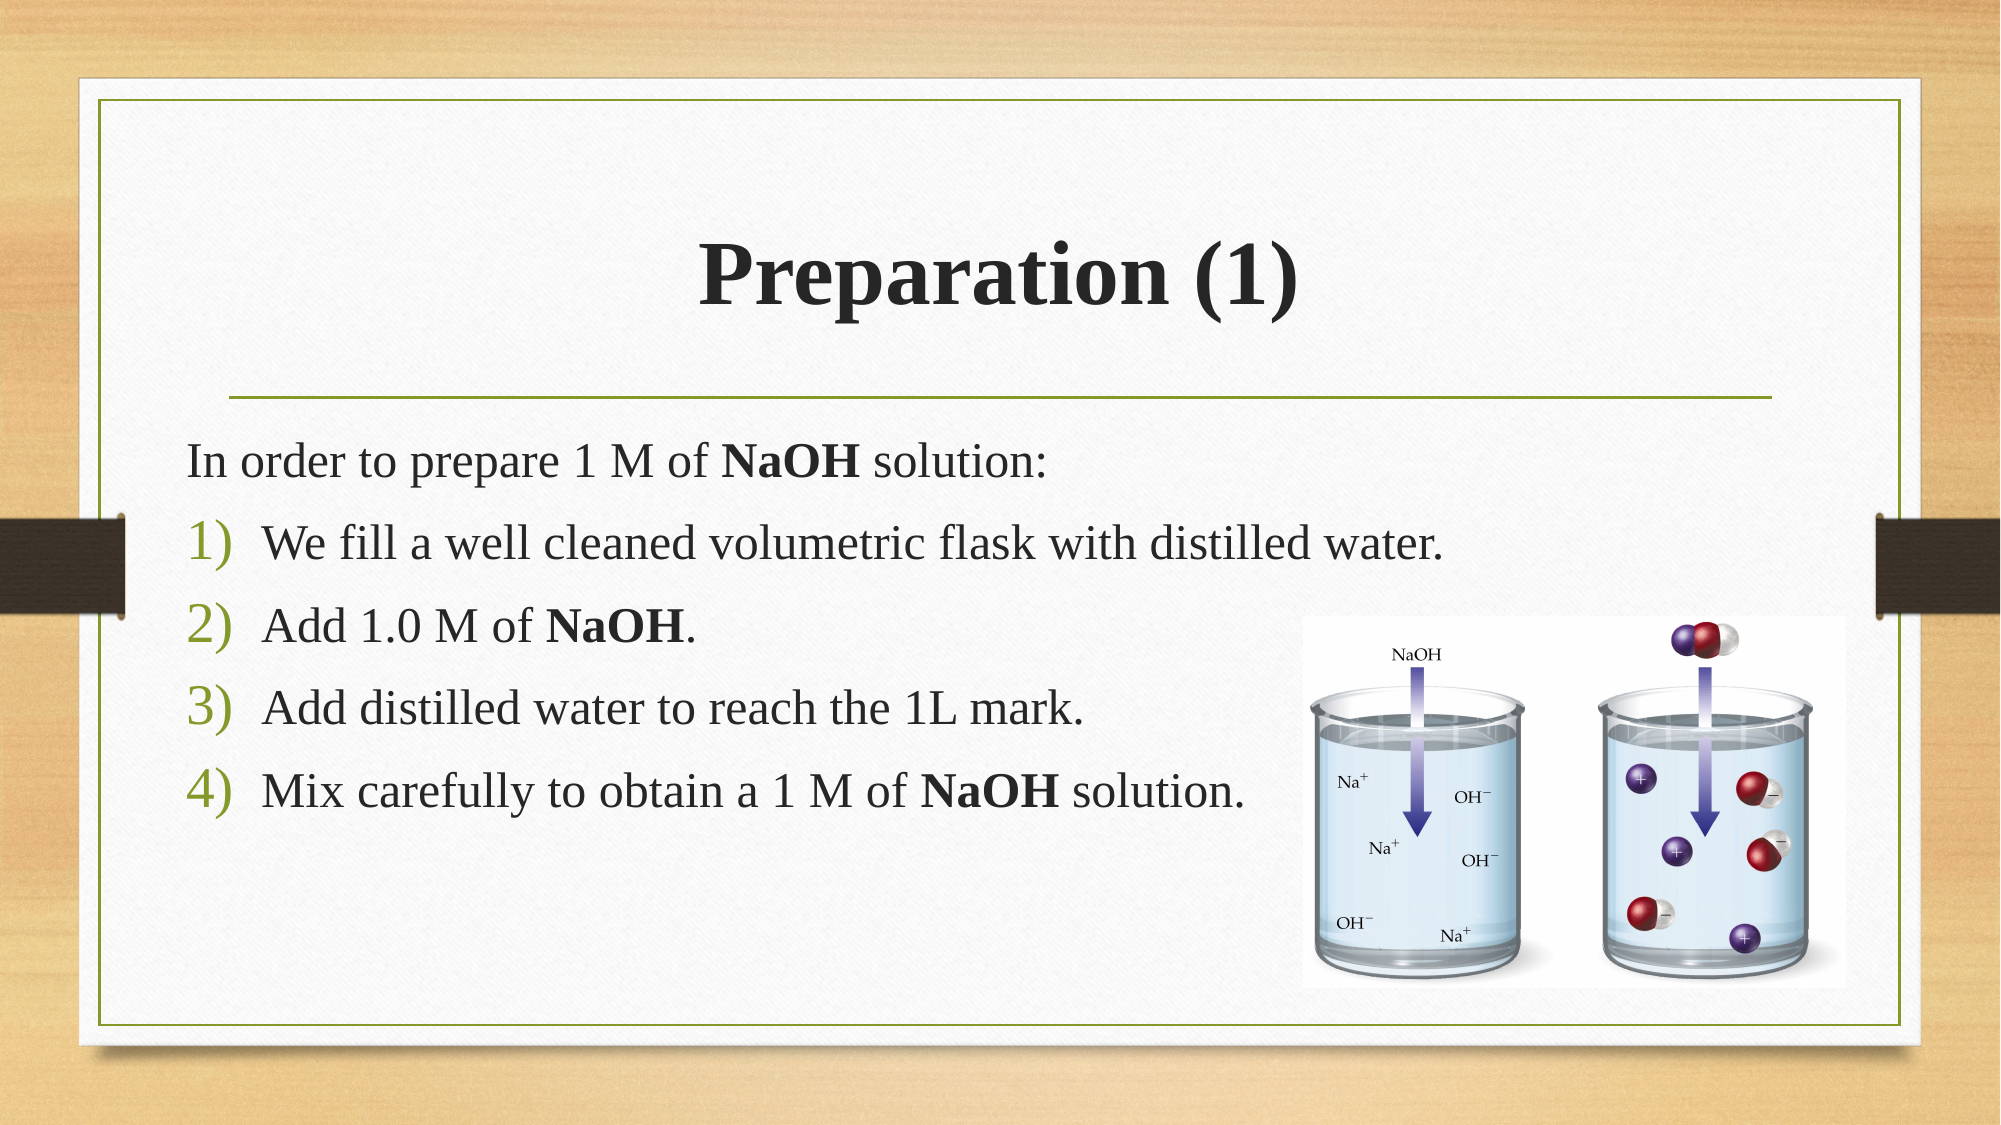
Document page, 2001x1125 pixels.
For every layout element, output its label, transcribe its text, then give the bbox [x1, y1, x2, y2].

picture [0, 0, 2001, 1125]
list In order to prepare 1 M of NaOH solution: We fill a well cleaned volumetric flask with distilled water. Add 1.0 M of NaOH. Add distilled water to reach the 1L mark. Mix carefully to obtain a 1 M of NaOH solution. [171, 419, 1788, 964]
title Preparation (1) [212, 161, 1788, 375]
